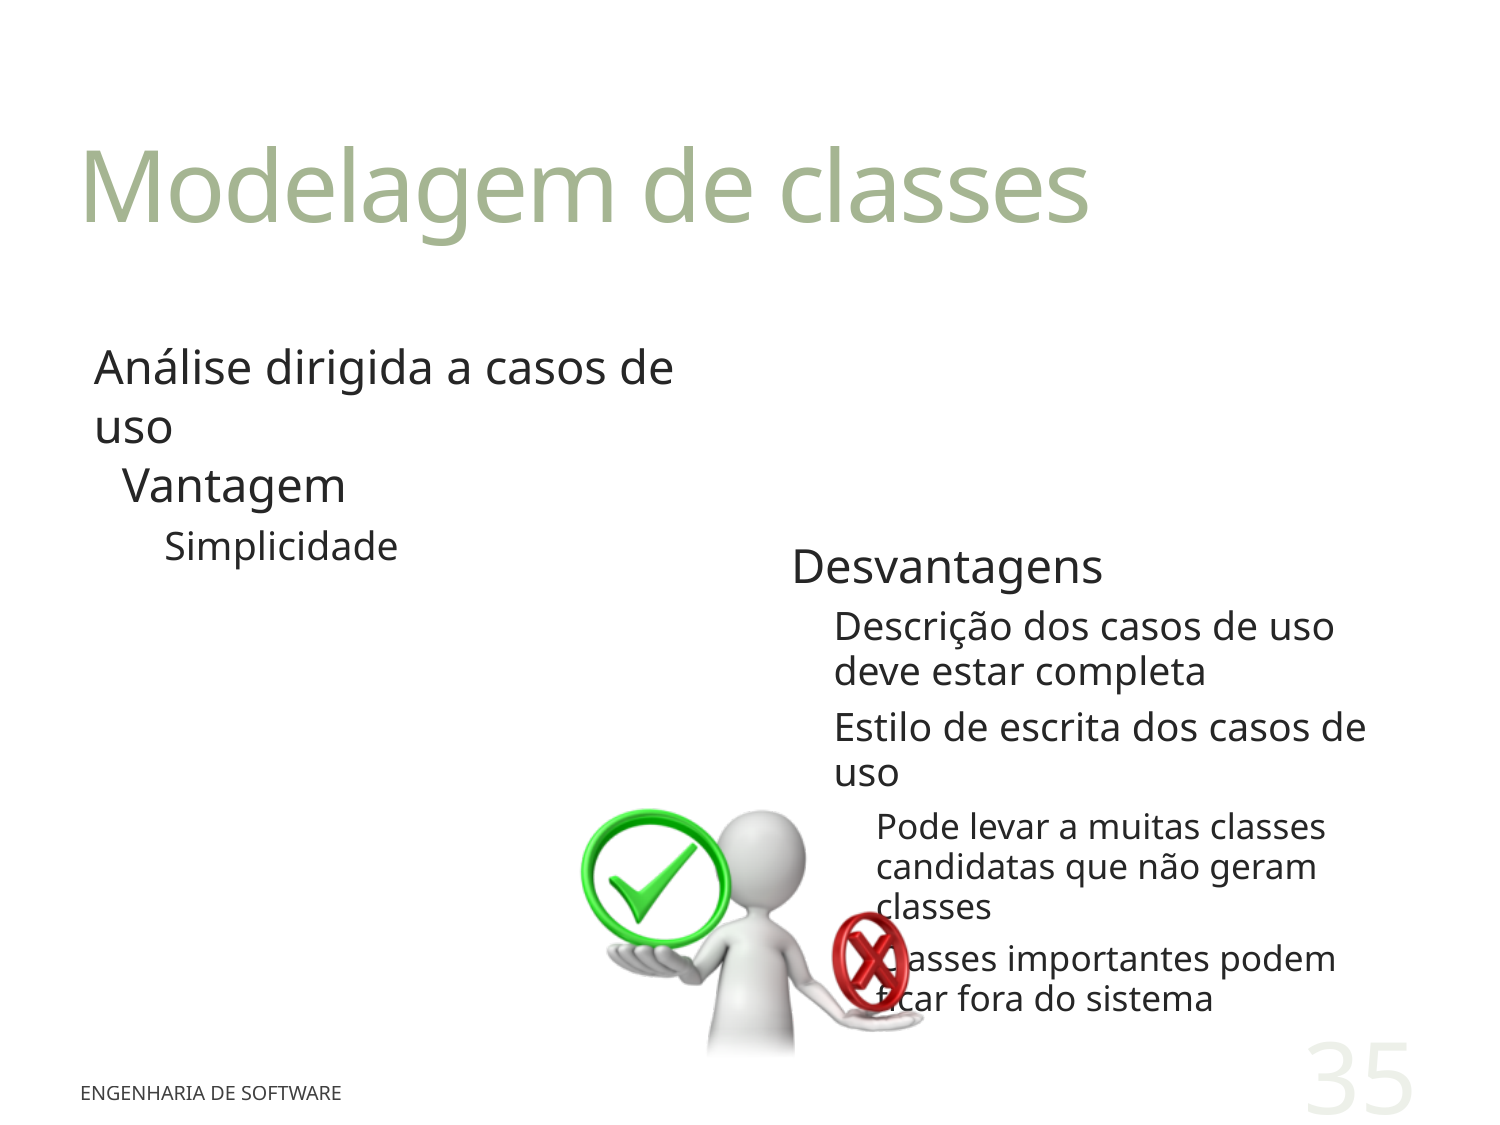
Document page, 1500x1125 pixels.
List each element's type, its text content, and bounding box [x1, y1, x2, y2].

list Análise dirigida a casos de uso Vantagem Simplicidade Desvantagens Descrição dos casos de uso deve estar completa Estilo de escrita dos casos de uso Pode levar a muitas classes candidatas que não geram classes Classes importantes podem ficar fora do sistema [64, 326, 1433, 1029]
slide_number 35 [1073, 928, 1433, 1125]
picture [569, 798, 929, 1059]
title Modelagem de classes [62, 54, 1433, 327]
footer Engenharia de Software [64, 1075, 684, 1113]
